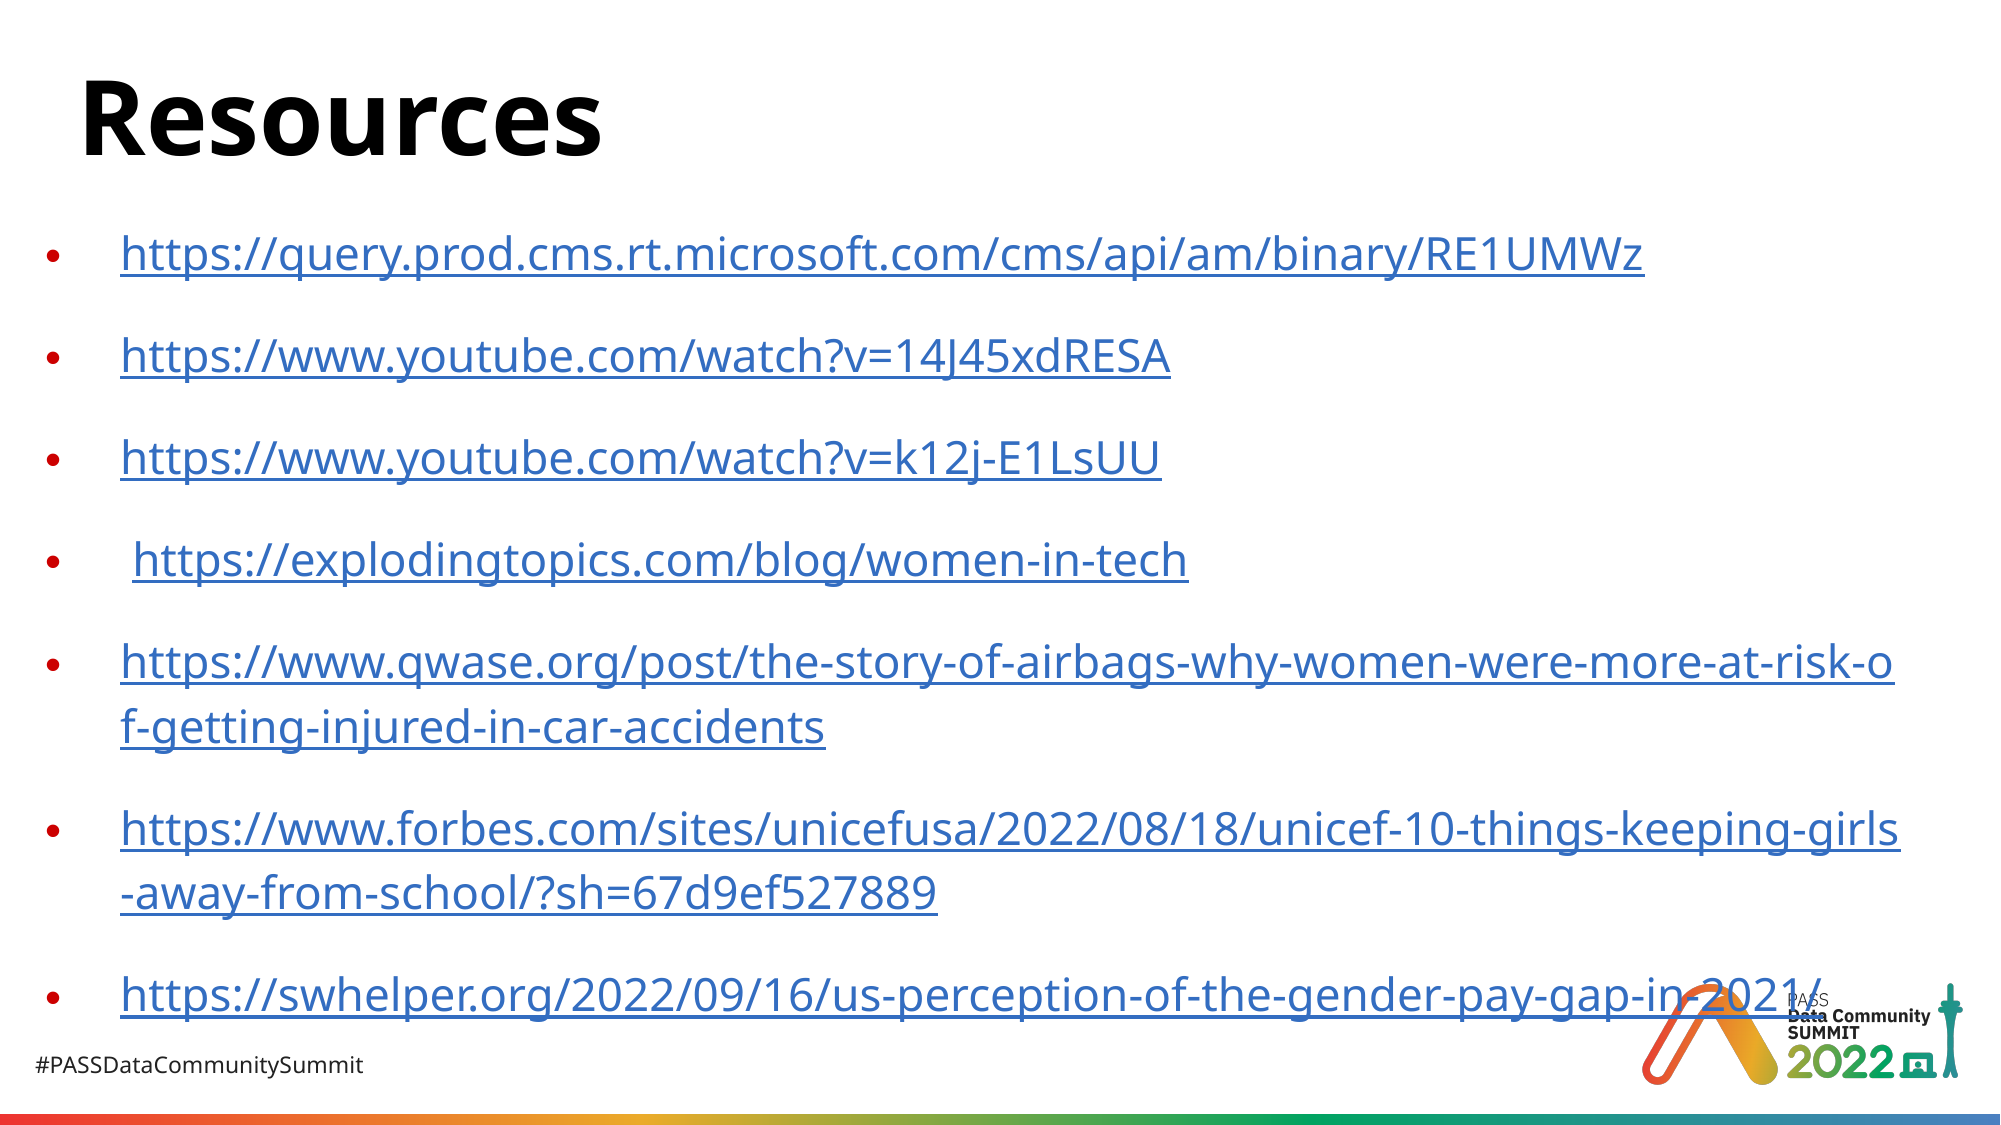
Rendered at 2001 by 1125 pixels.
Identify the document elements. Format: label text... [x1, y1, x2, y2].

picture [1642, 983, 1963, 1085]
list https://query.prod.cms.rt.microsoft.com/cms/api/am/binary/RE1UMWz https://www.youtube.com/watch?v=14J45xdRESA https://www.youtube.com/watch?v=k12j-E1LsUU https://explodingtopics.com/blog/women-in-tech https://www.qwase.org/post/the-story-of-airbags-why-women-were-more-at-risk-of-getting-injured-in-car-accidents https://www.forbes.com/sites/unicefusa/2022/08/18/unicef-10-things-keeping-girls-away-from-school/?sh=67d9ef527889 https://swhelper.org/2022/09/16/us-perception-of-the-gender-pay-gap-in-2021/ [30, 198, 1920, 1026]
picture [0, 1114, 2000, 1125]
title Resources [62, 57, 1608, 276]
